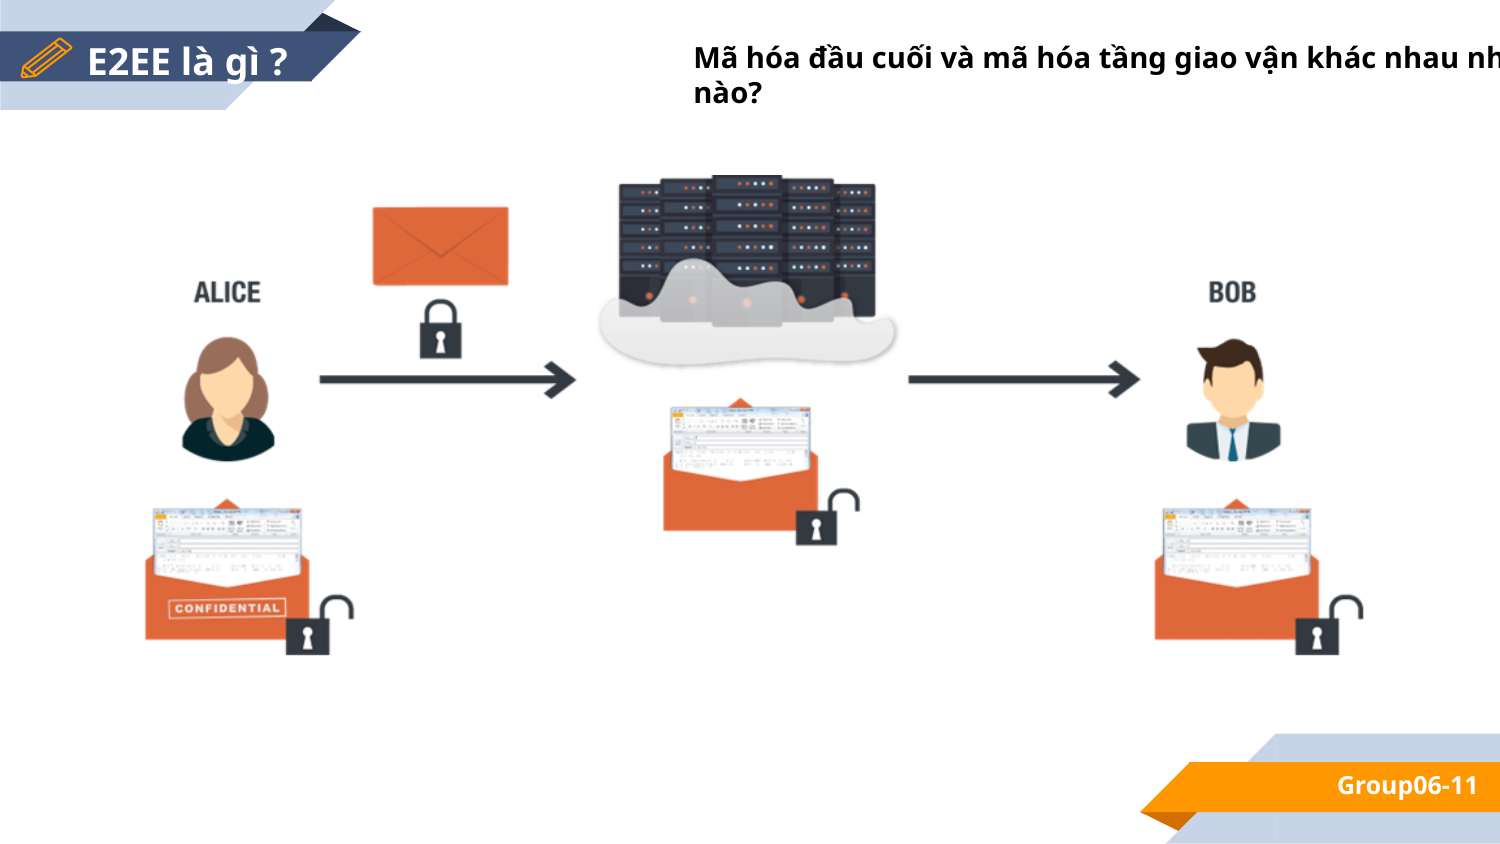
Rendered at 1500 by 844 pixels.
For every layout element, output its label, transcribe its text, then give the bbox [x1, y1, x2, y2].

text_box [21, 38, 72, 78]
picture [121, 175, 1379, 693]
text_box Mã hóa đầu cuối và mã hóa tầng giao vận khác nhau như thế nào? [678, 31, 1500, 117]
slide_number Group06-11 [1249, 760, 1494, 813]
text_box E2EE là gì ? [71, 2, 422, 118]
